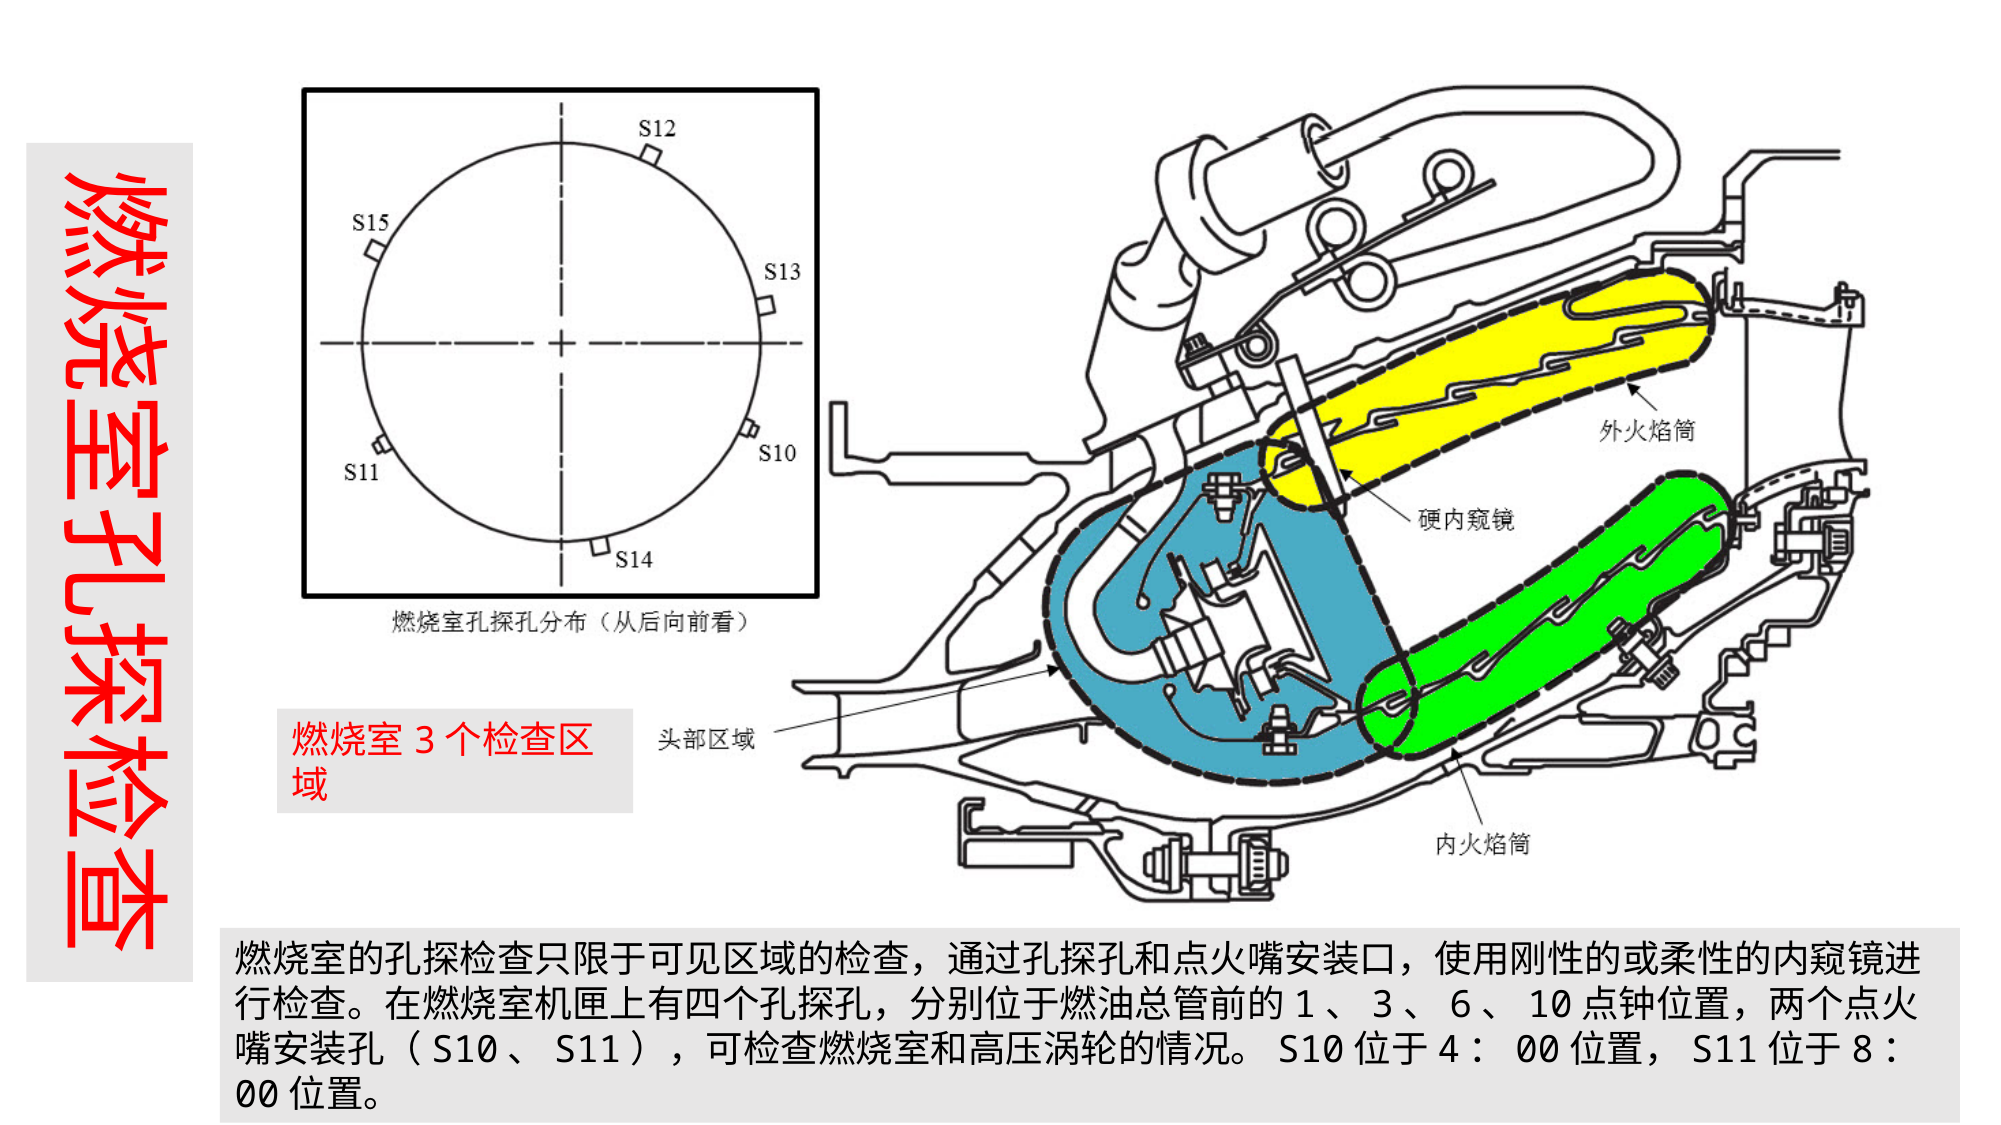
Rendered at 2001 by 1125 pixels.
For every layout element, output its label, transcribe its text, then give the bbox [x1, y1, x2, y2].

picture [277, 37, 1888, 921]
text_box 燃烧室孔探检查 [26, 142, 193, 982]
text_box 燃烧室的孔探检查只限于可见区域的检查，通过孔探孔和点火嘴安装口，使用刚性的或柔性的内窥镜进行检查。在燃烧室机匣上有四个孔探孔，分别位于燃油总管前的1、3、6、10点钟位置，两个点火嘴安装孔（S10、S11），可检查燃烧室和高压涡轮的情况。S10位于4：00位置，S11位于8：00位置。 [219, 927, 1960, 1123]
